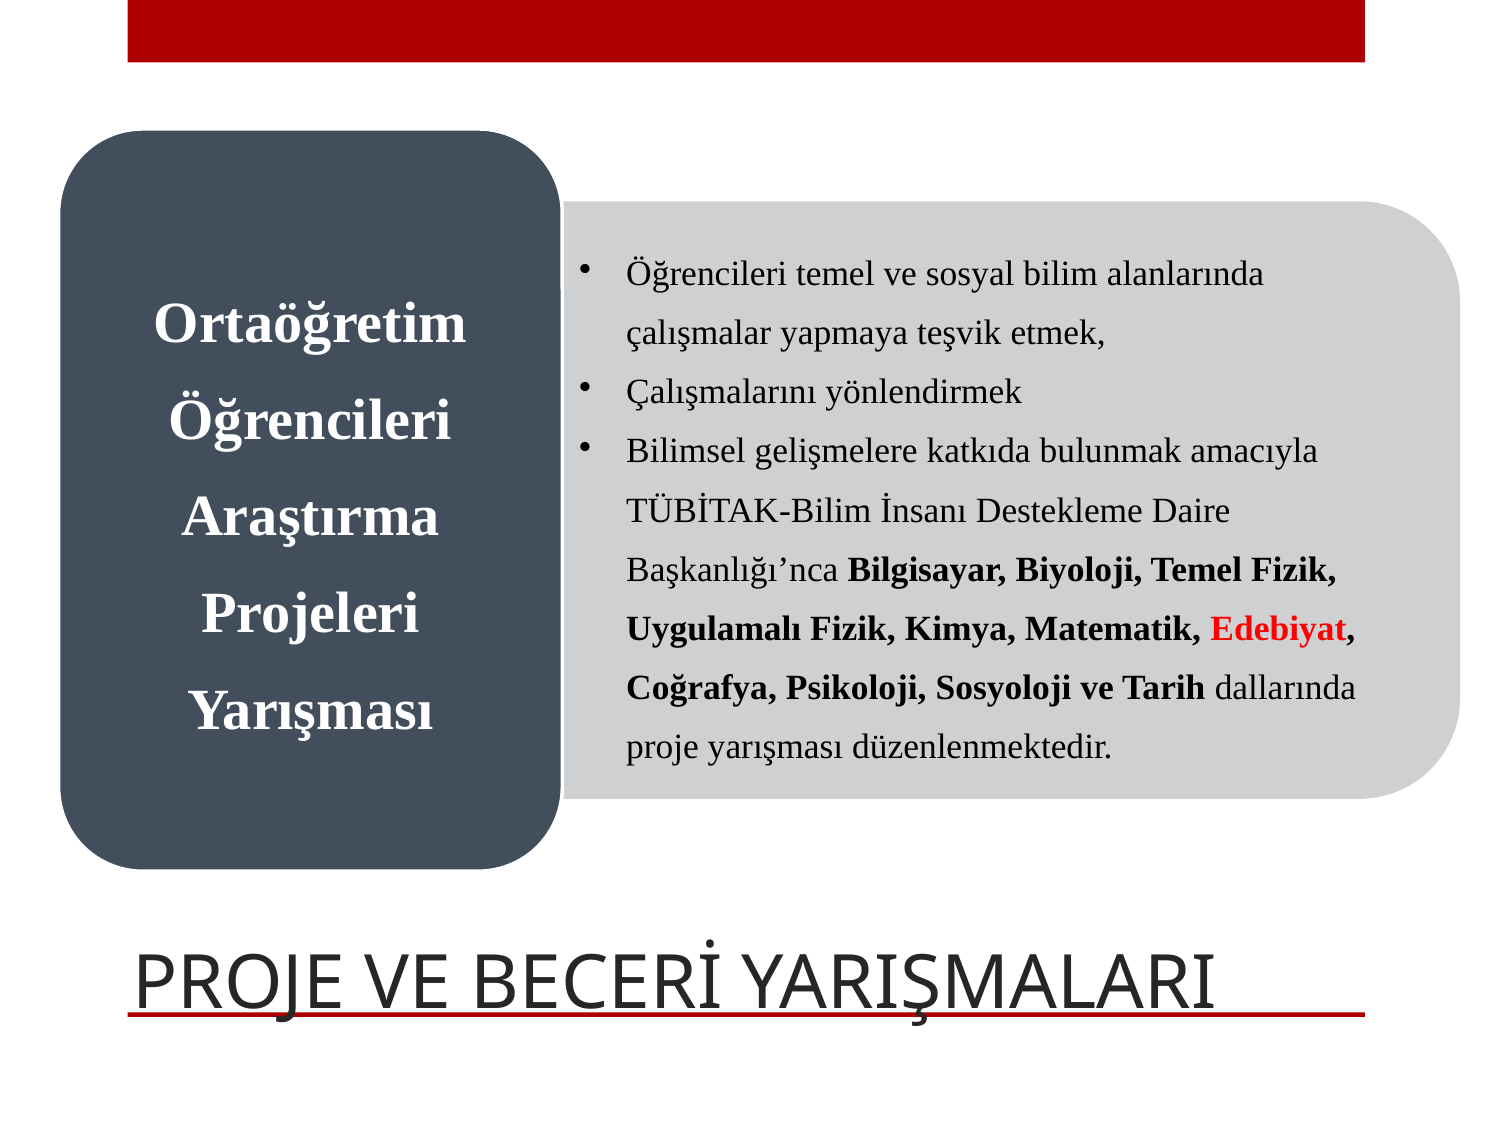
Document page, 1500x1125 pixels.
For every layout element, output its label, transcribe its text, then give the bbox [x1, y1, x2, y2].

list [57, 128, 1459, 873]
title PROJE VE BECERİ YARIŞMALARI [117, 878, 1464, 1032]
